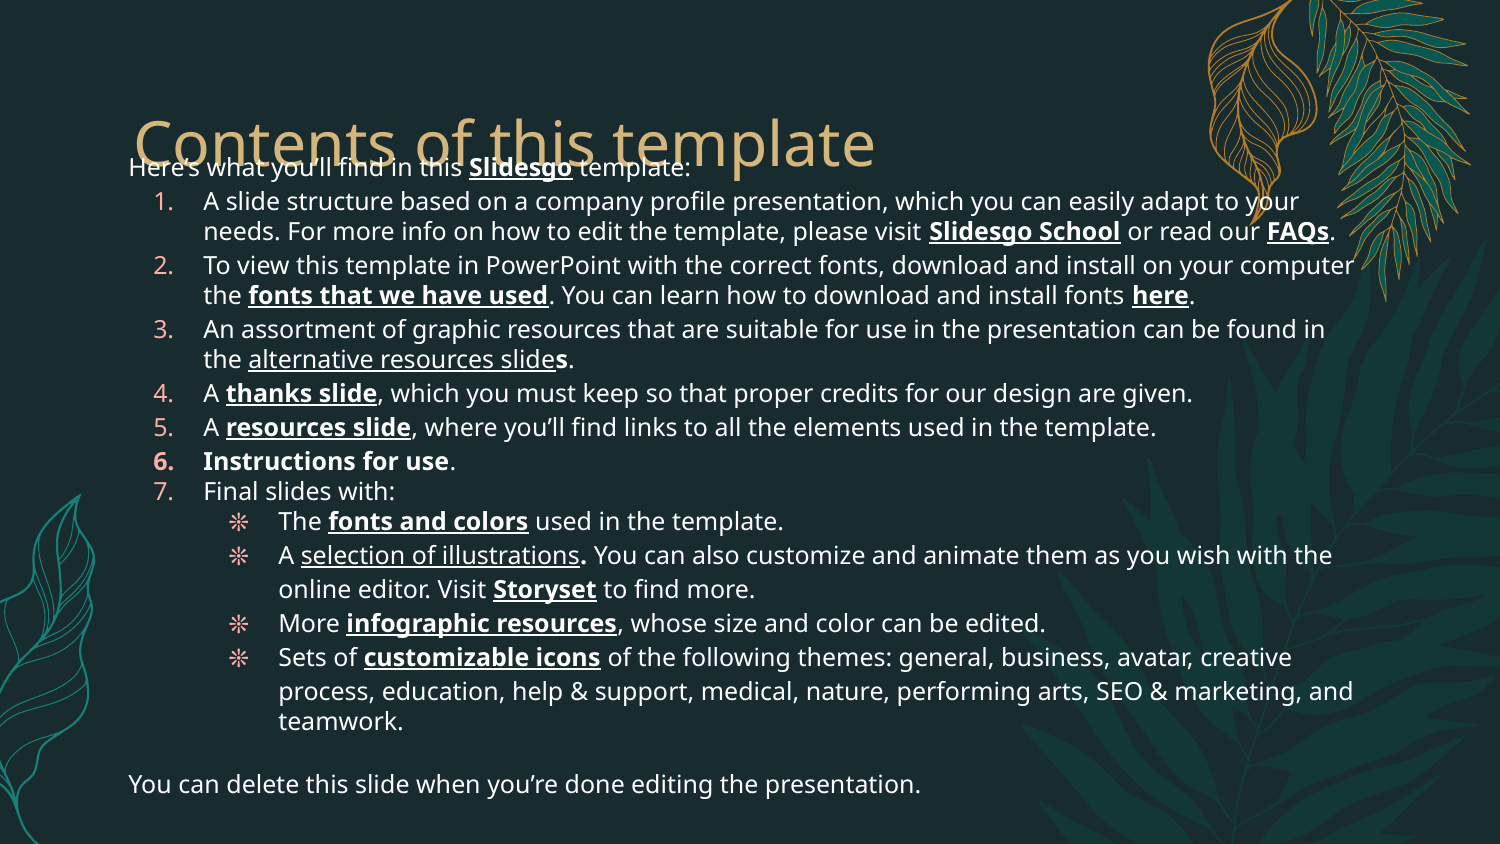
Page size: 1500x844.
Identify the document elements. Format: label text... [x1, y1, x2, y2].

list Here’s what you’ll find in this Slidesgo template: A slide structure based on a company profile presentation, which you can easily adapt to your needs. For more info on how to edit the template, please visit Slidesgo School or read our FAQs. To view this template in PowerPoint with the correct fonts, download and install on your computer the fonts that we have used. You can learn how to download and install fonts here. An assortment of graphic resources that are suitable for use in the presentation can be found in the alternative resources slides. A thanks slide, which you must keep so that proper credits for our design are given. A resources slide, where you’ll find links to all the elements used in the template. Instructions for use. Final slides with: The fonts and colors used in the template. A selection of illustrations. You can also customize and animate them as you wish with the online editor. Visit Storyset to find more. More infographic resources, whose size and color can be edited. Sets of customizable icons of the following themes: general, business, avatar, creative process, education, help & support, medical, nature, performing arts, SEO & marketing, and teamwork. You can delete this slide when you’re done editing the presentation. [113, 219, 1377, 761]
title Contents of this template [118, 88, 1382, 167]
